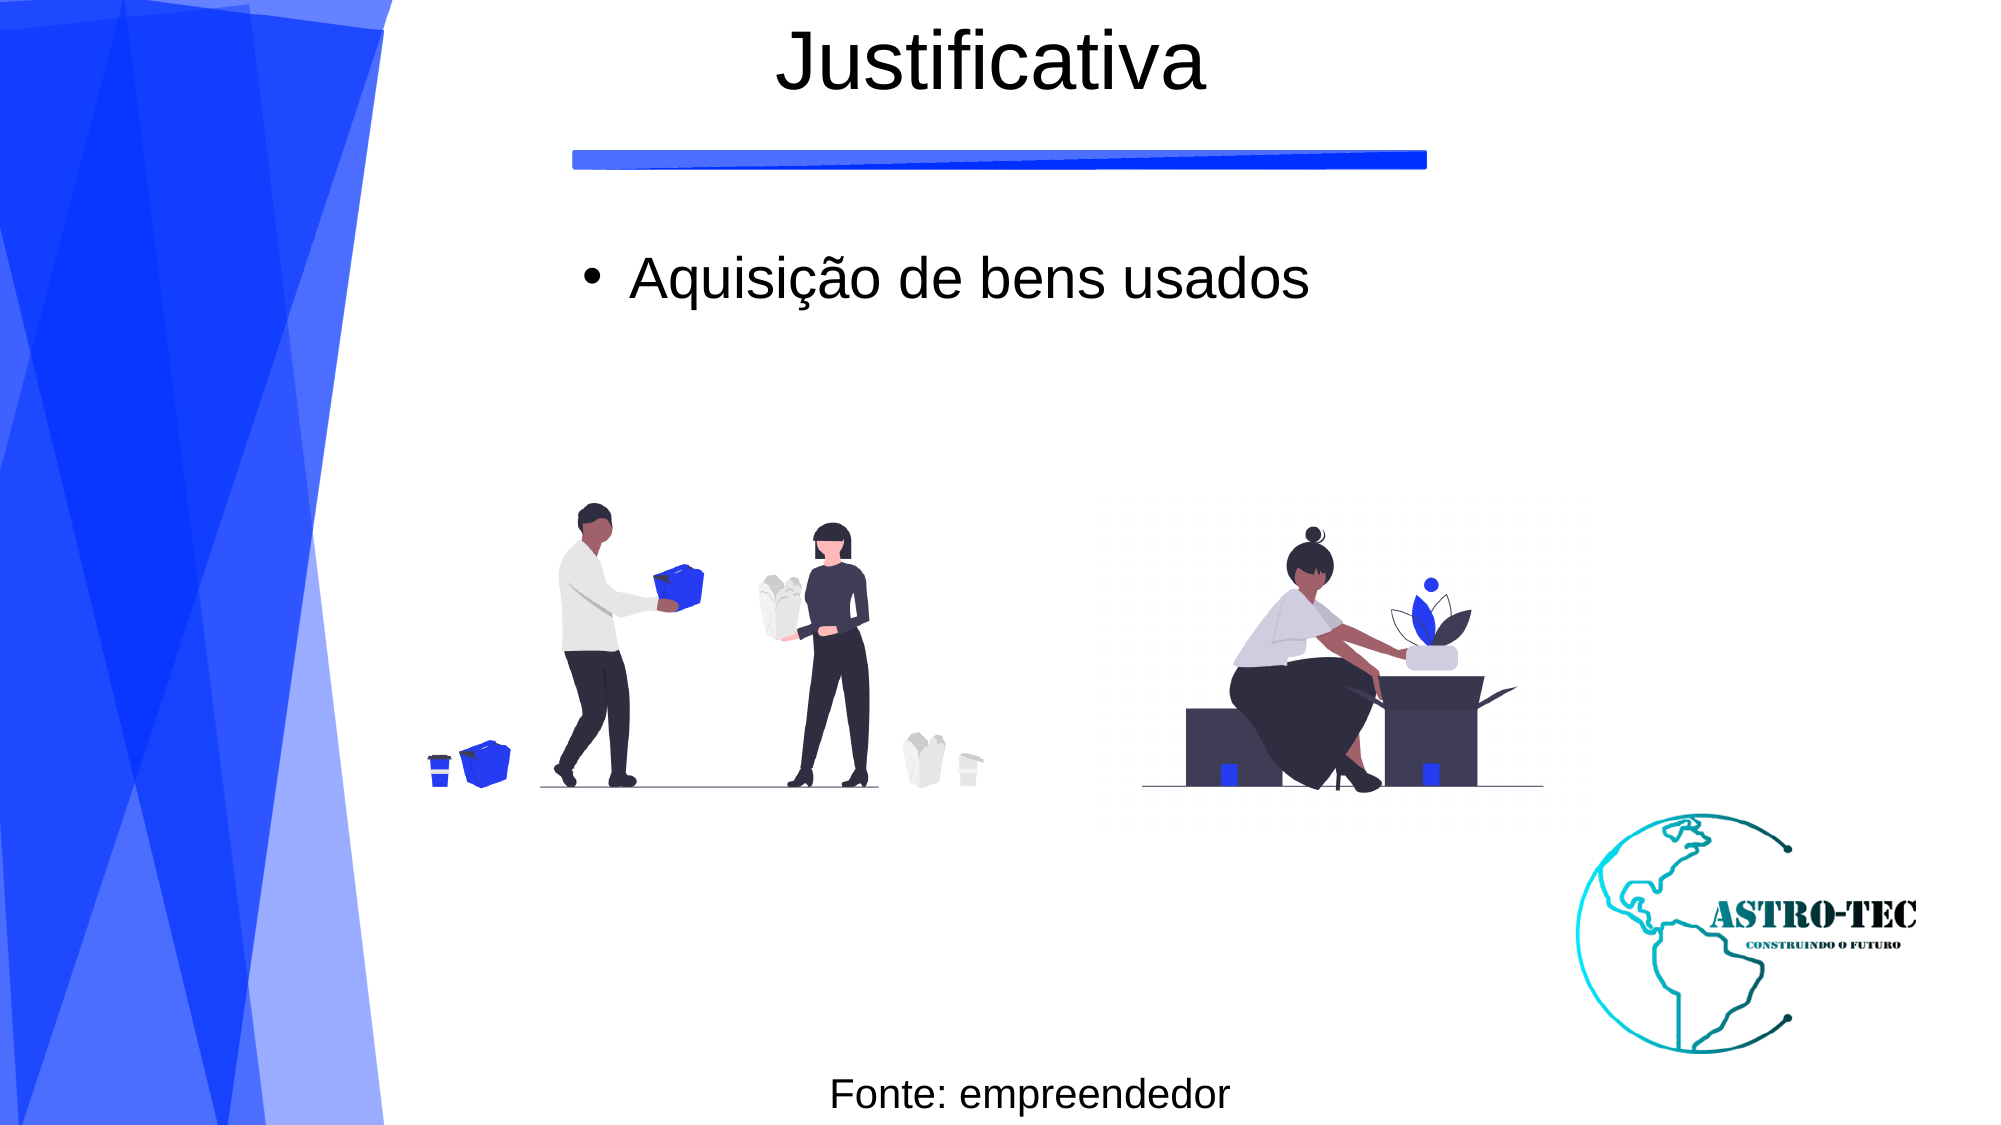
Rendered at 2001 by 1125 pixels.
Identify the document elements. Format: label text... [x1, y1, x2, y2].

text_box Fonte: empreendedor [814, 1059, 1286, 1125]
text_box Justificativa [760, 0, 1228, 126]
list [360, 458, 1050, 833]
text_box Aquisição de bens usados [567, 232, 1433, 318]
picture [0, 0, 2001, 1125]
